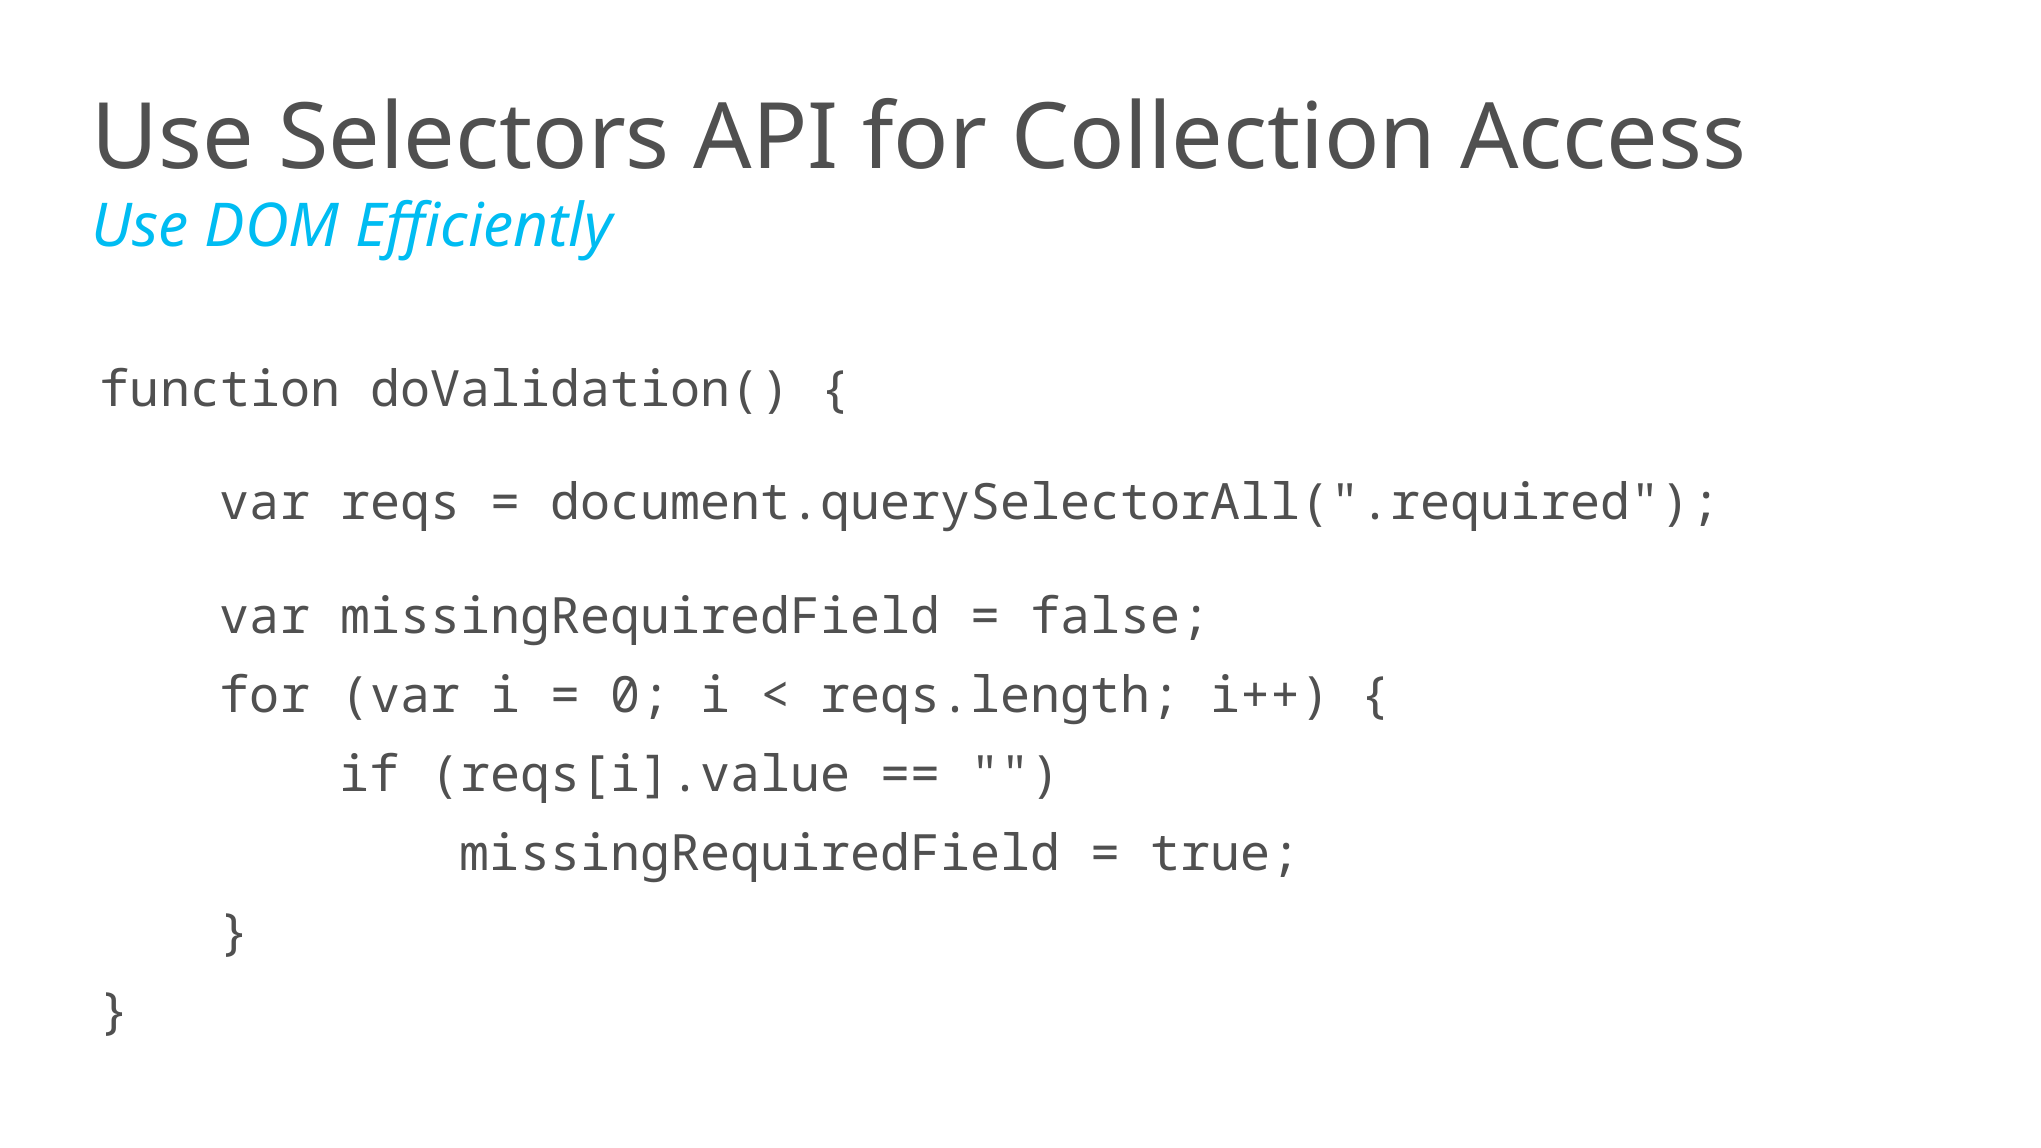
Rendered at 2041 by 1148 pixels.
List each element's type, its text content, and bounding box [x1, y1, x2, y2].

text_box Use Selectors API for Collection Access Use DOM Efficiently [91, 76, 1928, 198]
text_box function doValidation() { var reqs = document.querySelectorAll(".required"); var missingRequiredField = false; for (var i = 0; i < reqs.length; i++) { if (reqs[i].value == "") missingRequiredField = true; } } [70, 323, 1762, 812]
